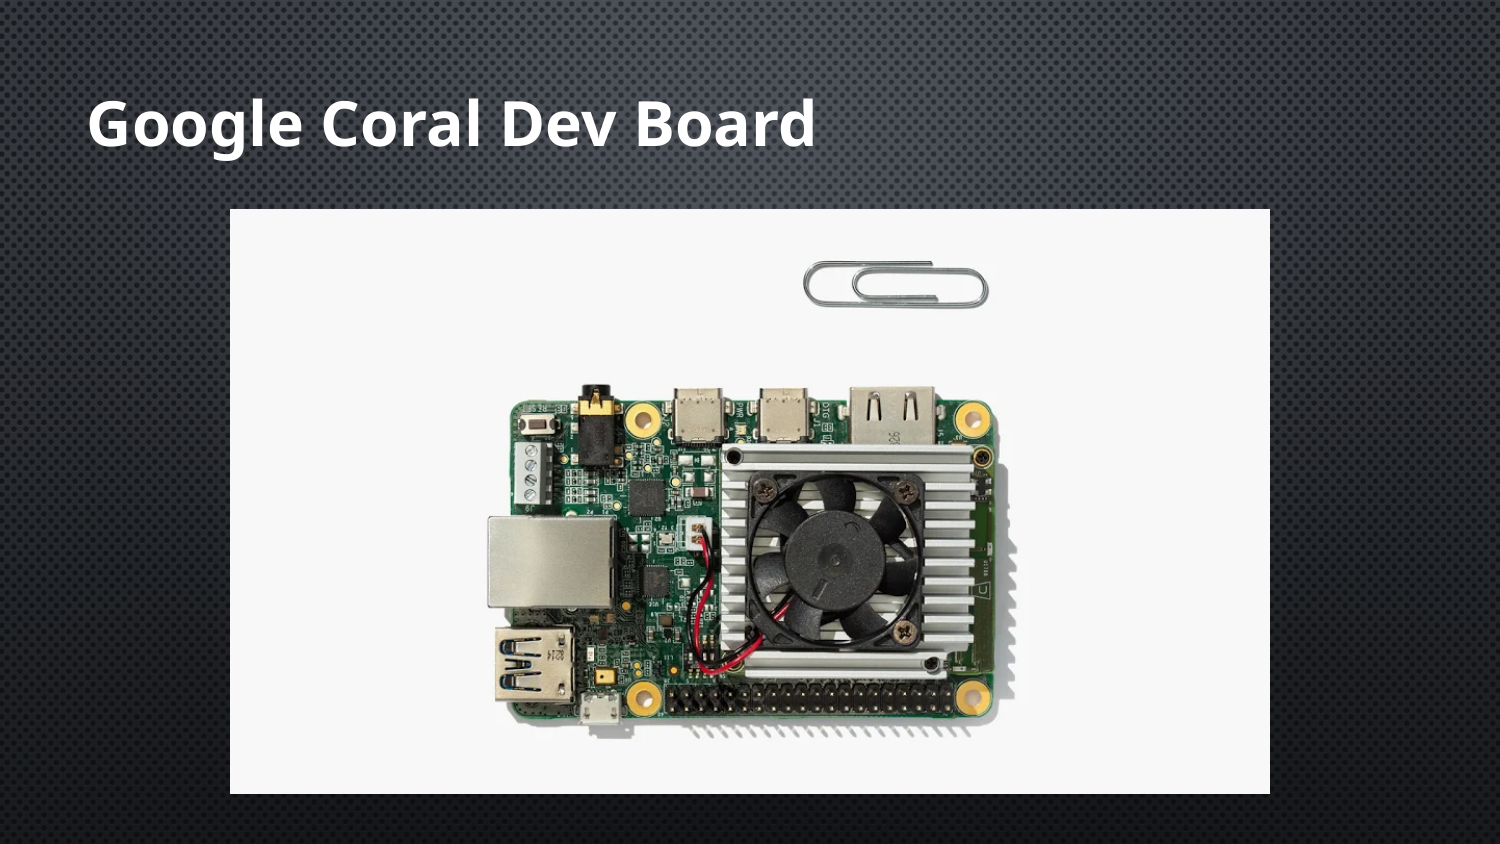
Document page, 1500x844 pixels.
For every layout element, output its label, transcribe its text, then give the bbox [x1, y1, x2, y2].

title Google Coral Dev Board [71, 68, 1311, 210]
picture [0, 0, 1500, 844]
